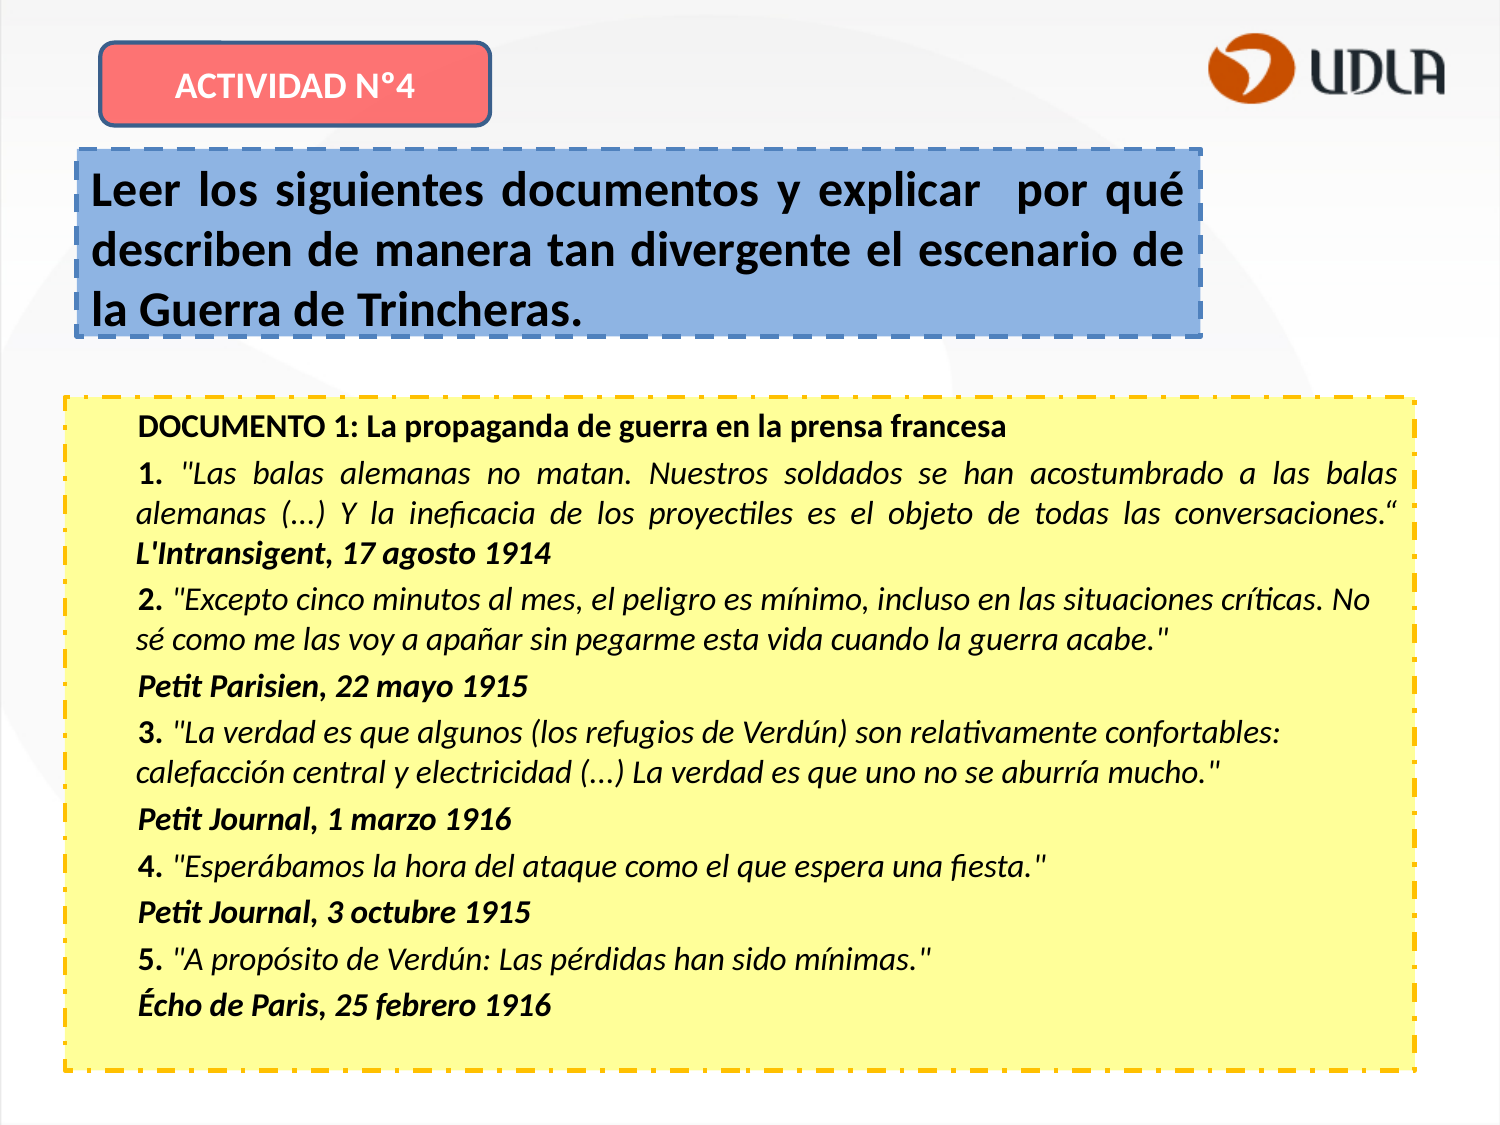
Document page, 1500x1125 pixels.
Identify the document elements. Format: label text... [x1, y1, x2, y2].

title Leer los siguientes documentos y explicar por qué describen de manera tan divergente el escenario de la Guerra de Trincheras. [76, 148, 1201, 337]
picture [0, 0, 1500, 1125]
list DOCUMENTO 1: La propaganda de guerra en la prensa francesa 1. "Las balas alemanas no matan. Nuestros soldados se han acostumbrado a las balas alemanas (...) Y la ineficacia de los proyectiles es el objeto de todas las conversaciones.“ L'Intransigent, 17 agosto 1914 2. "Excepto cinco minutos al mes, el peligro es mínimo, incluso en las situaciones críticas. No sé como me las voy a apañar sin pegarme esta vida cuando la guerra acabe." Petit Parisien, 22 mayo 1915 3. "La verdad es que algunos (los refugios de Verdún) son relativamente confortables: calefacción central y electricidad (...) La verdad es que uno no se aburría mucho." Petit Journal, 1 marzo 1916 4. "Esperábamos la hora del ataque como el que espera una fiesta." Petit Journal, 3 octubre 1915 5. "A propósito de Verdún: Las pérdidas han sido mínimas." Écho de Paris, 25 febrero 1916 [64, 397, 1415, 1071]
text_box ACTIVIDAD Nº4 [98, 40, 493, 128]
